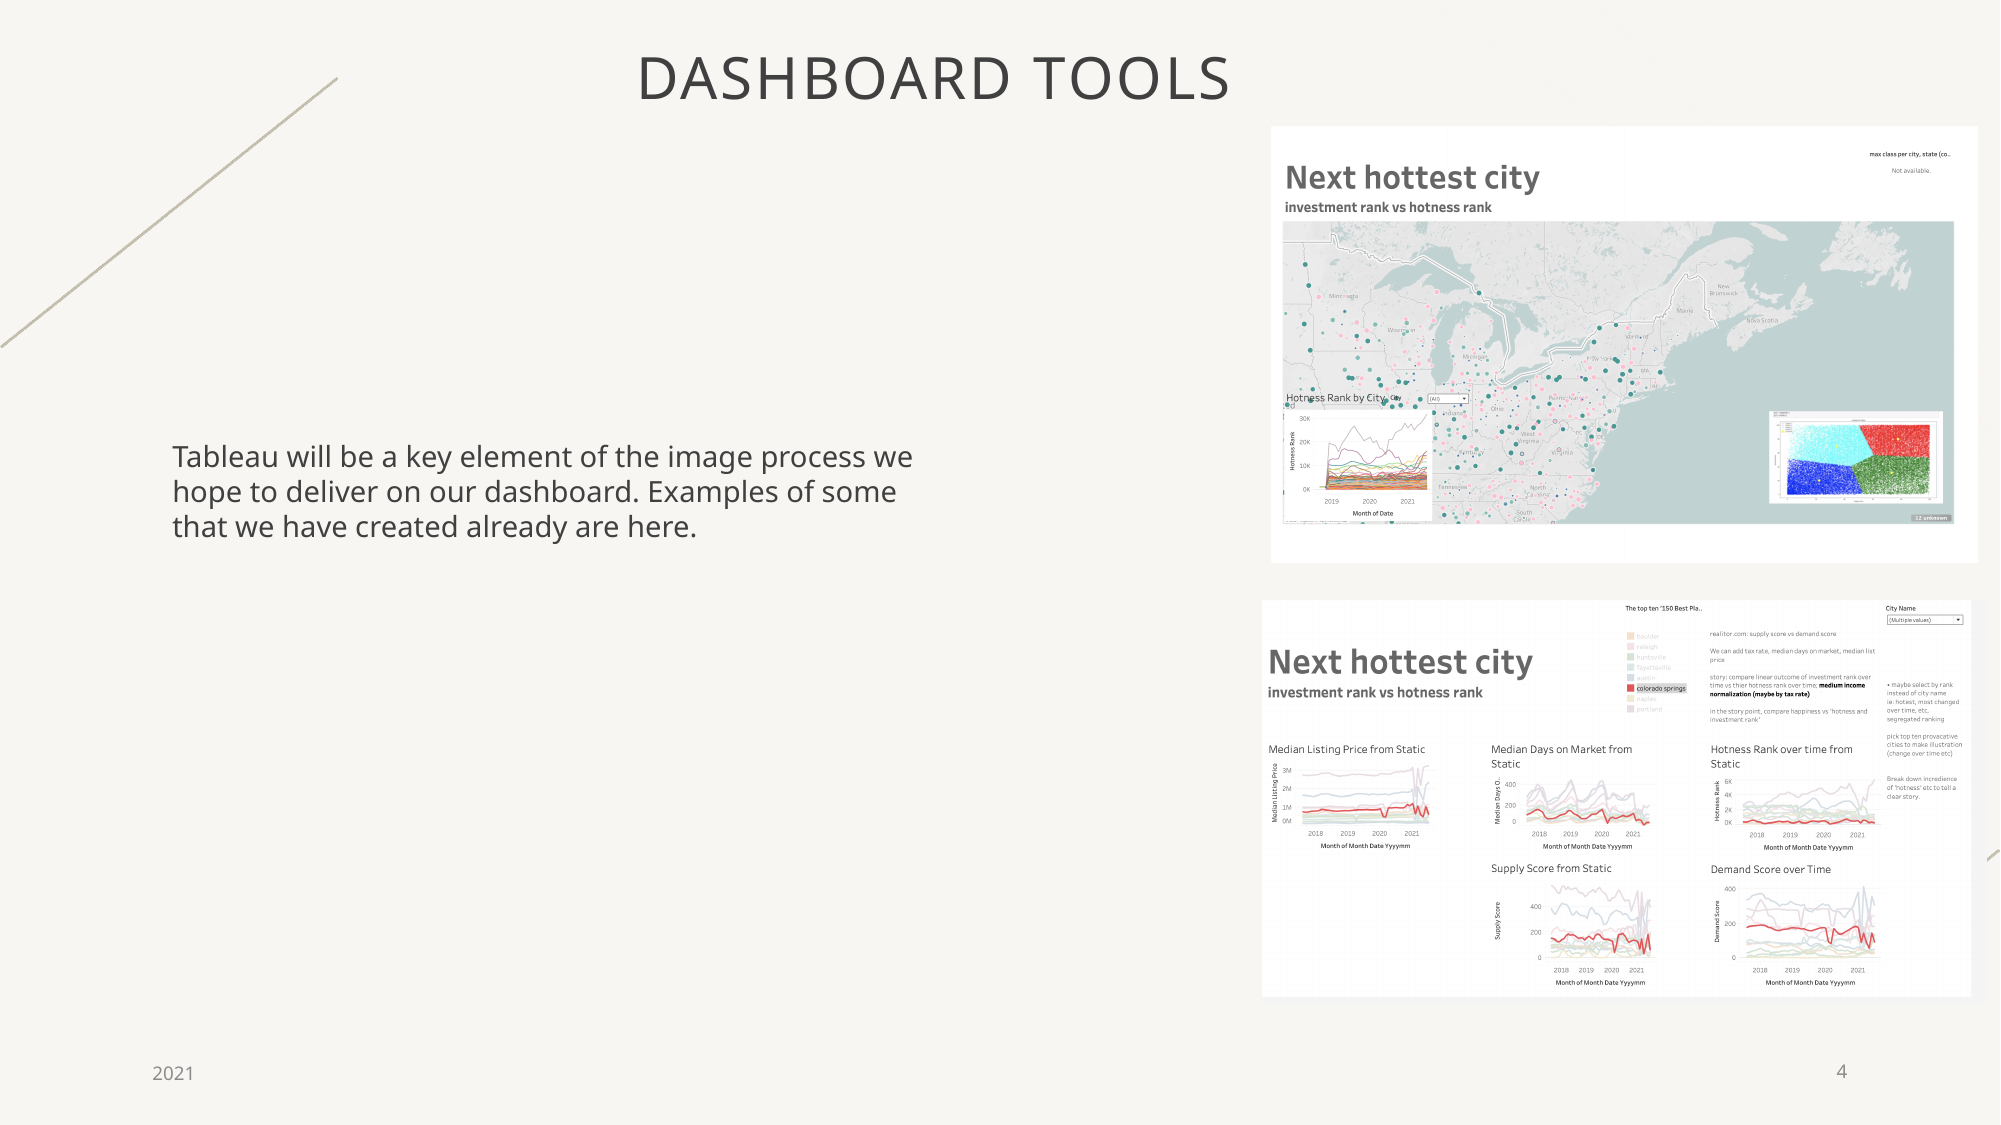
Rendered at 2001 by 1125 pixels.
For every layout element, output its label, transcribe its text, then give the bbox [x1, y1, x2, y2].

list Tableau will be a key element of the image process we hope to deliver on our dashboard. Examples of some that we have created already are here. [157, 431, 949, 694]
picture [0, 77, 338, 348]
slide_number 4 [1412, 1042, 1863, 1103]
slide_number 2021 [137, 1042, 588, 1103]
picture [1262, 600, 2000, 1005]
title Dashboard tools [243, 0, 1625, 190]
picture [1271, 126, 1978, 563]
